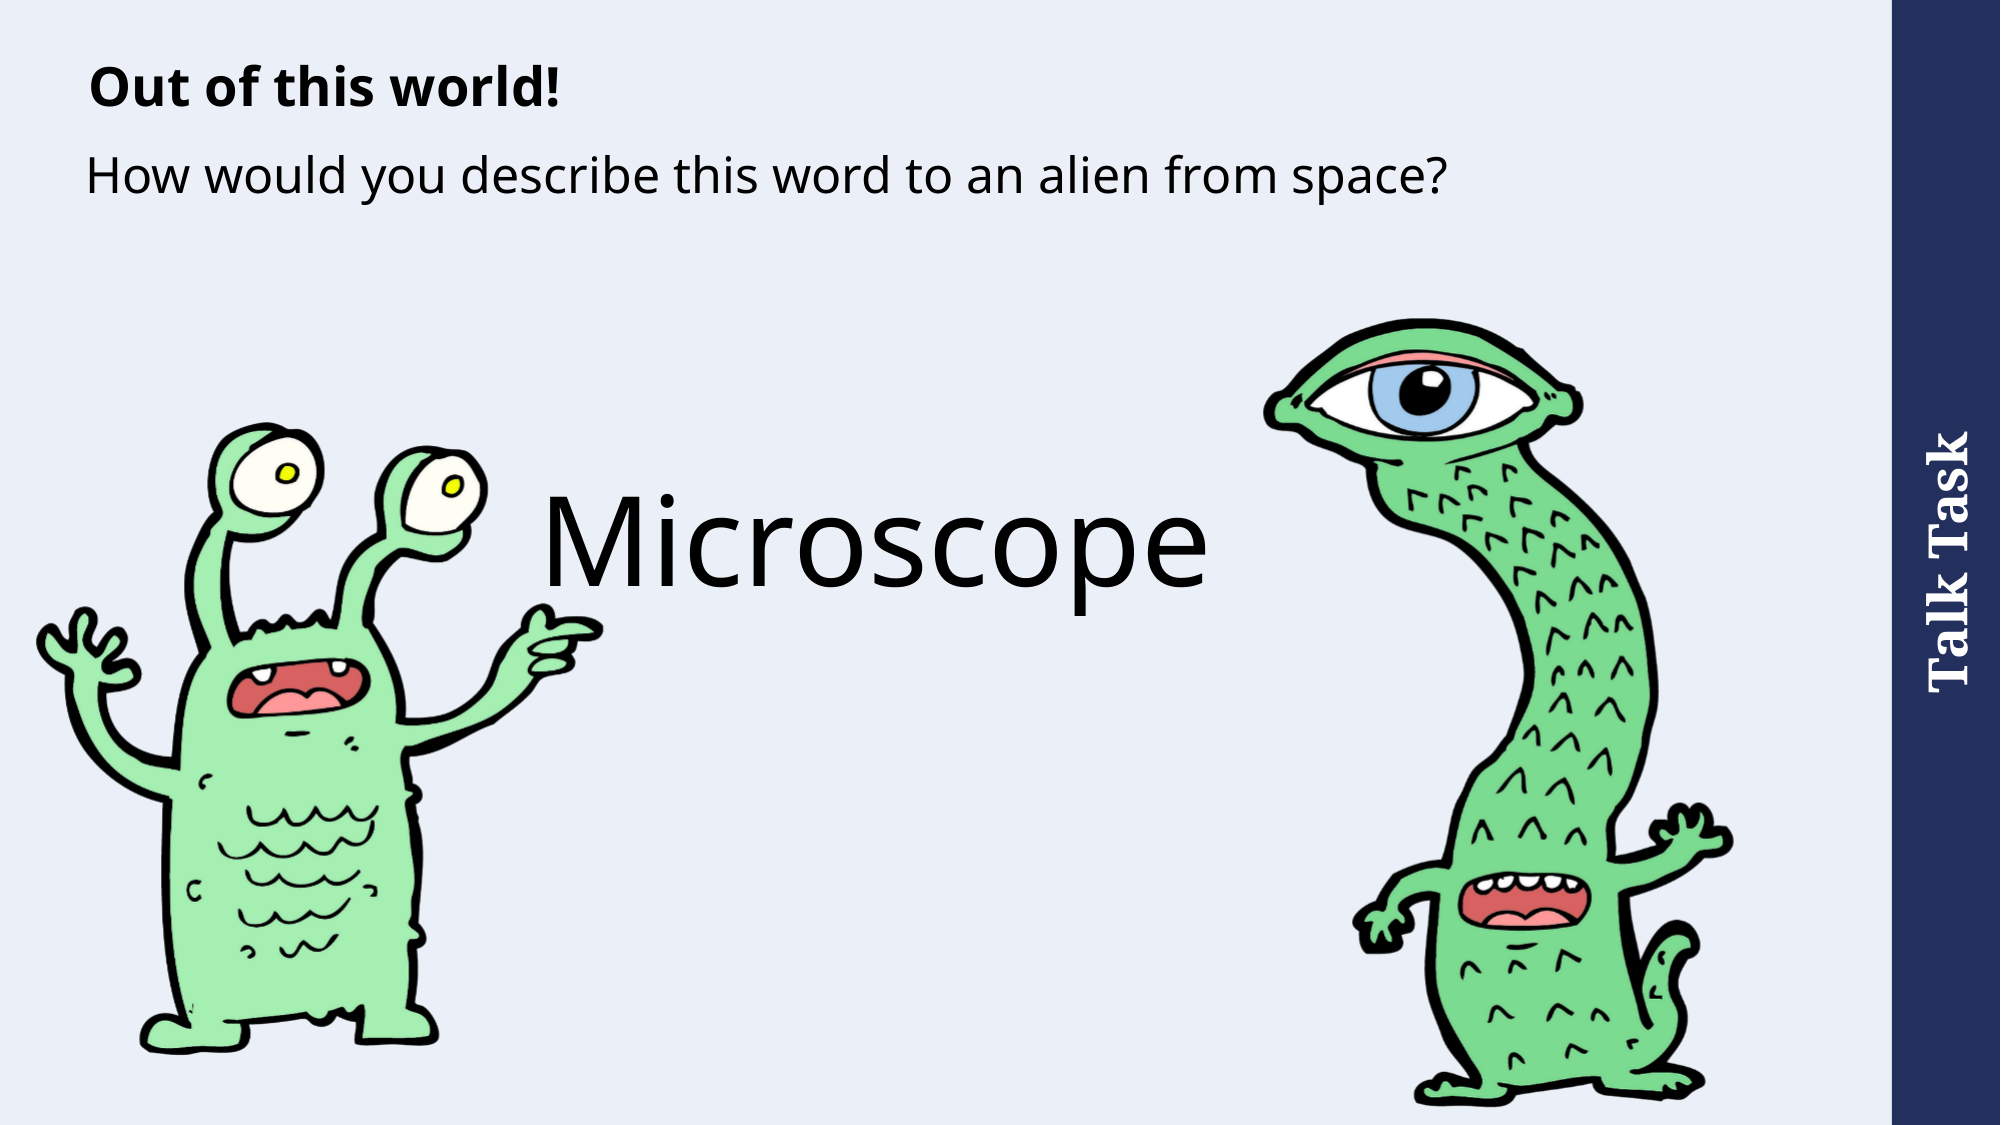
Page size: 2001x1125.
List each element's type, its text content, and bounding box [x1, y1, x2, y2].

text_box How would you describe this word to an alien from space? [70, 136, 1813, 212]
text_box Microscope [826, 453, 916, 619]
picture [916, 294, 2000, 1125]
picture [0, 377, 826, 1083]
title Out of this world! [88, 0, 1831, 119]
